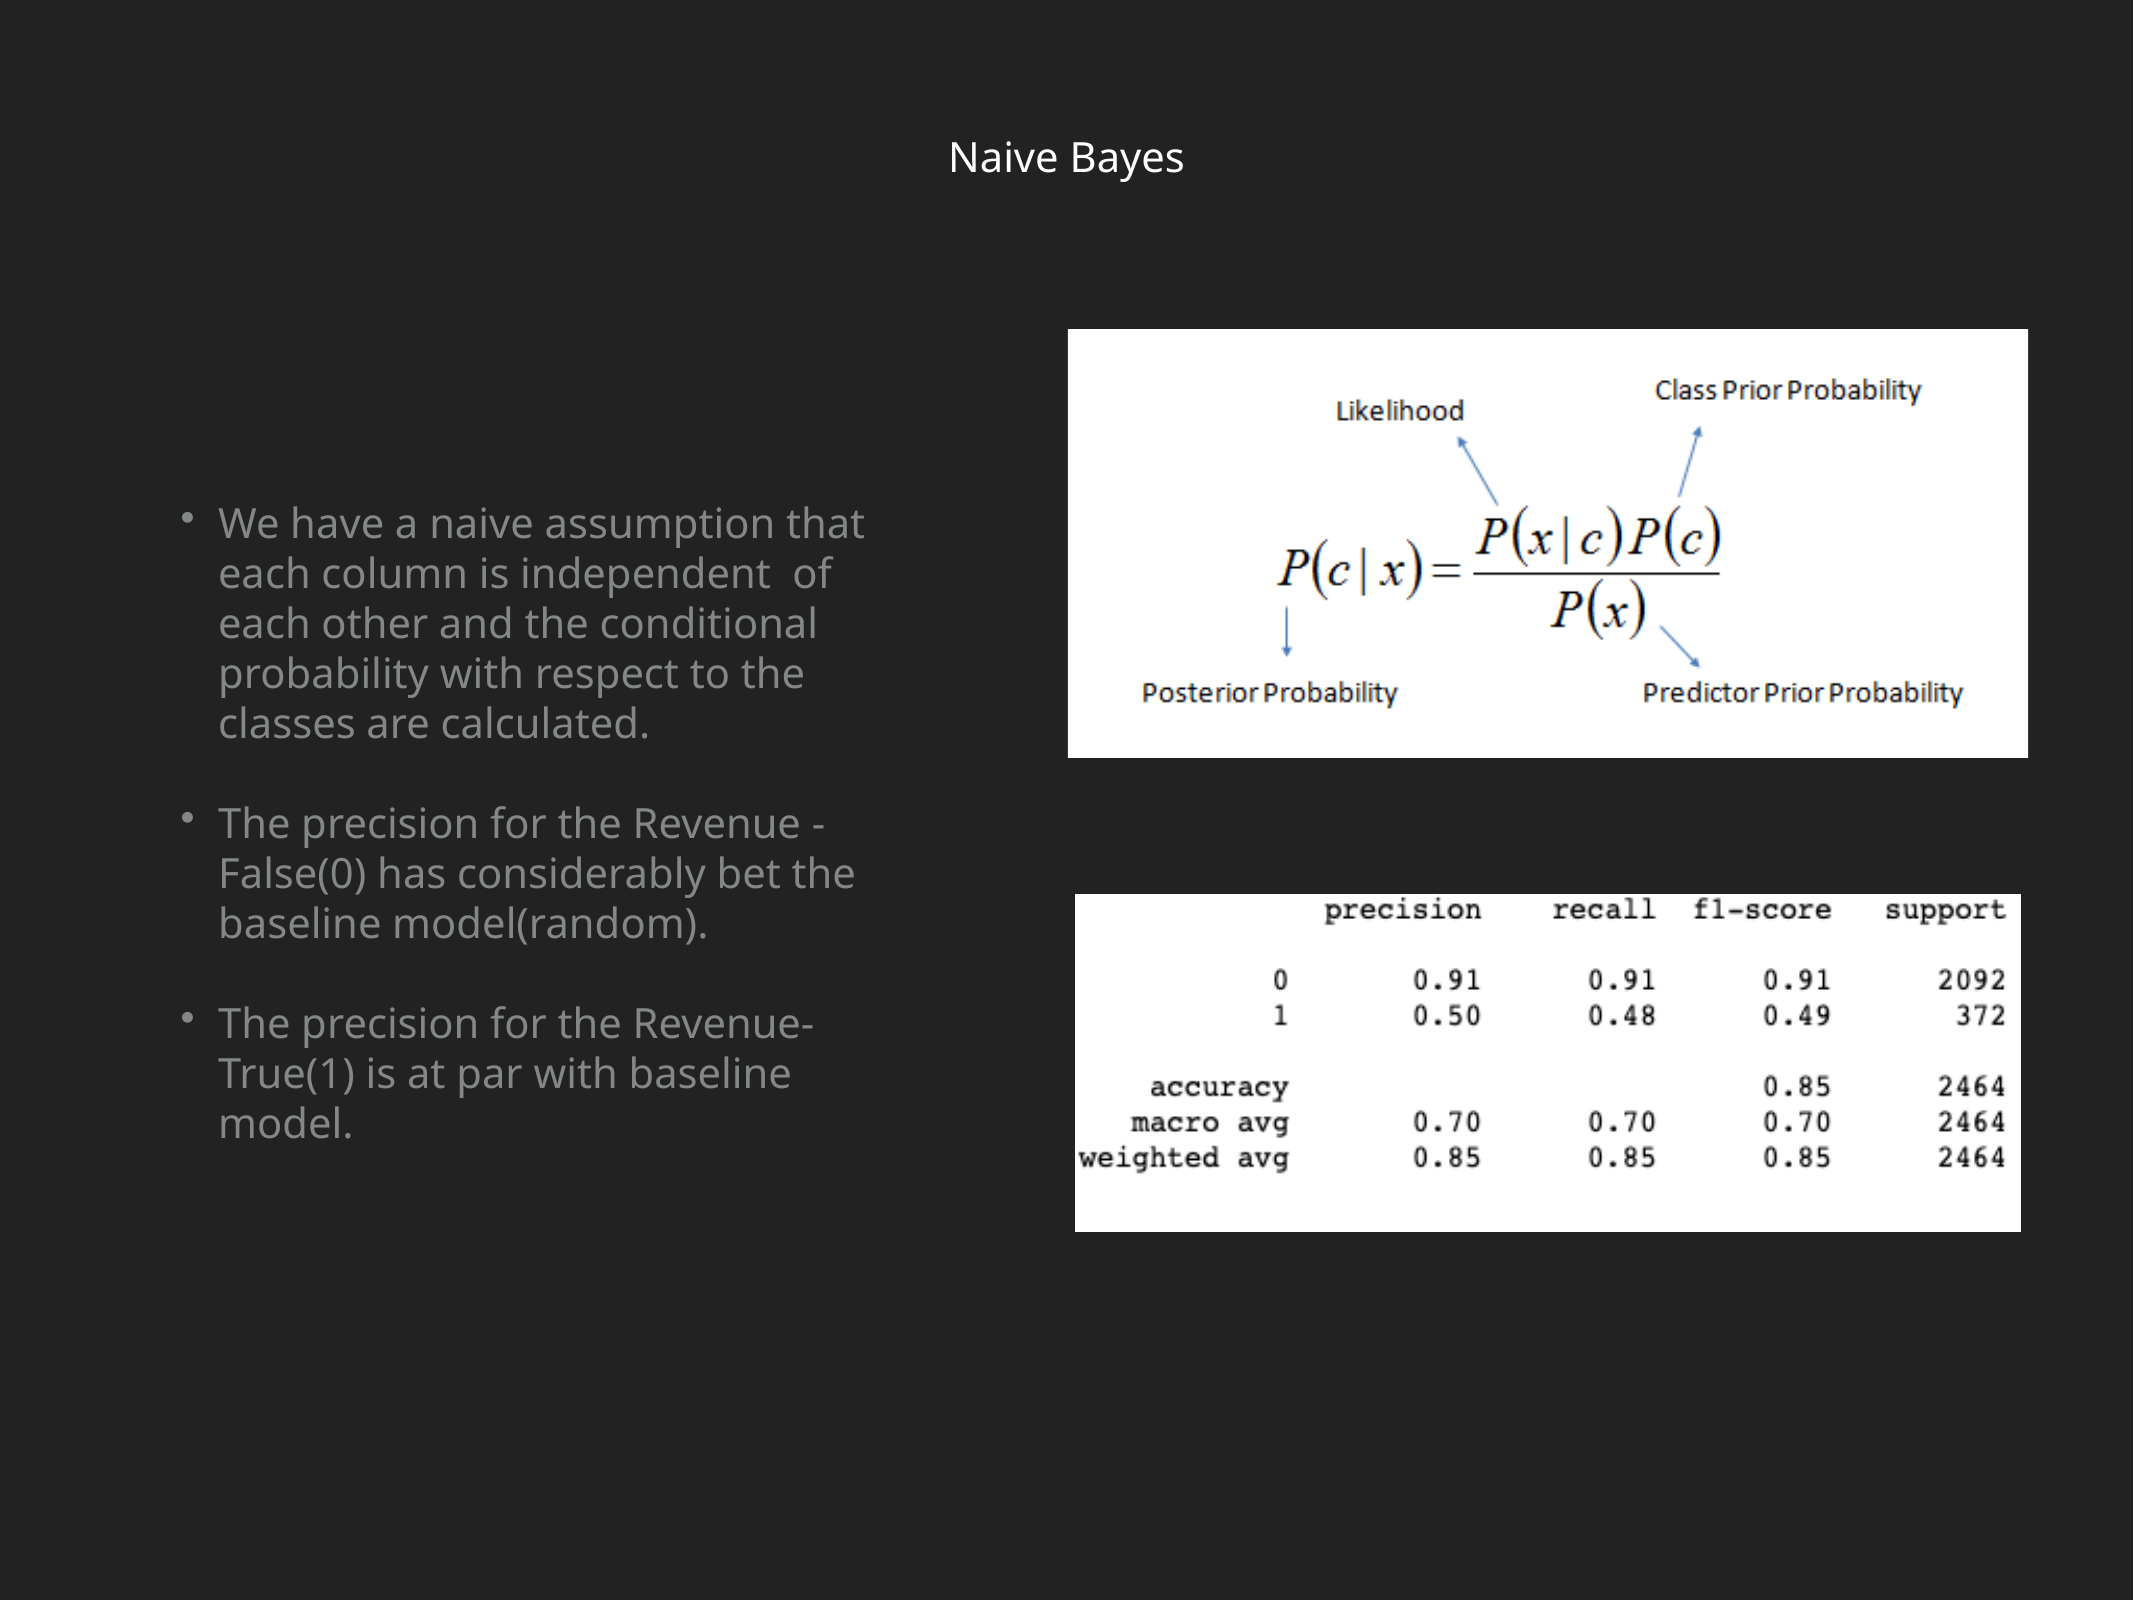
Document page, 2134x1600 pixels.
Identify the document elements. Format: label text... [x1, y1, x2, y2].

picture [1074, 894, 2022, 1233]
text_box We have a naive assumption that each column is independent of each other and the conditional probability with respect to the classes are calculated. The precision for the Revenue - False(0) has considerably bet the baseline model(random). The precision for the Revenue-True(1) is at par with baseline model. [172, 488, 918, 1156]
text_box Naive Bayes [939, 122, 1194, 189]
picture [1067, 329, 2029, 758]
